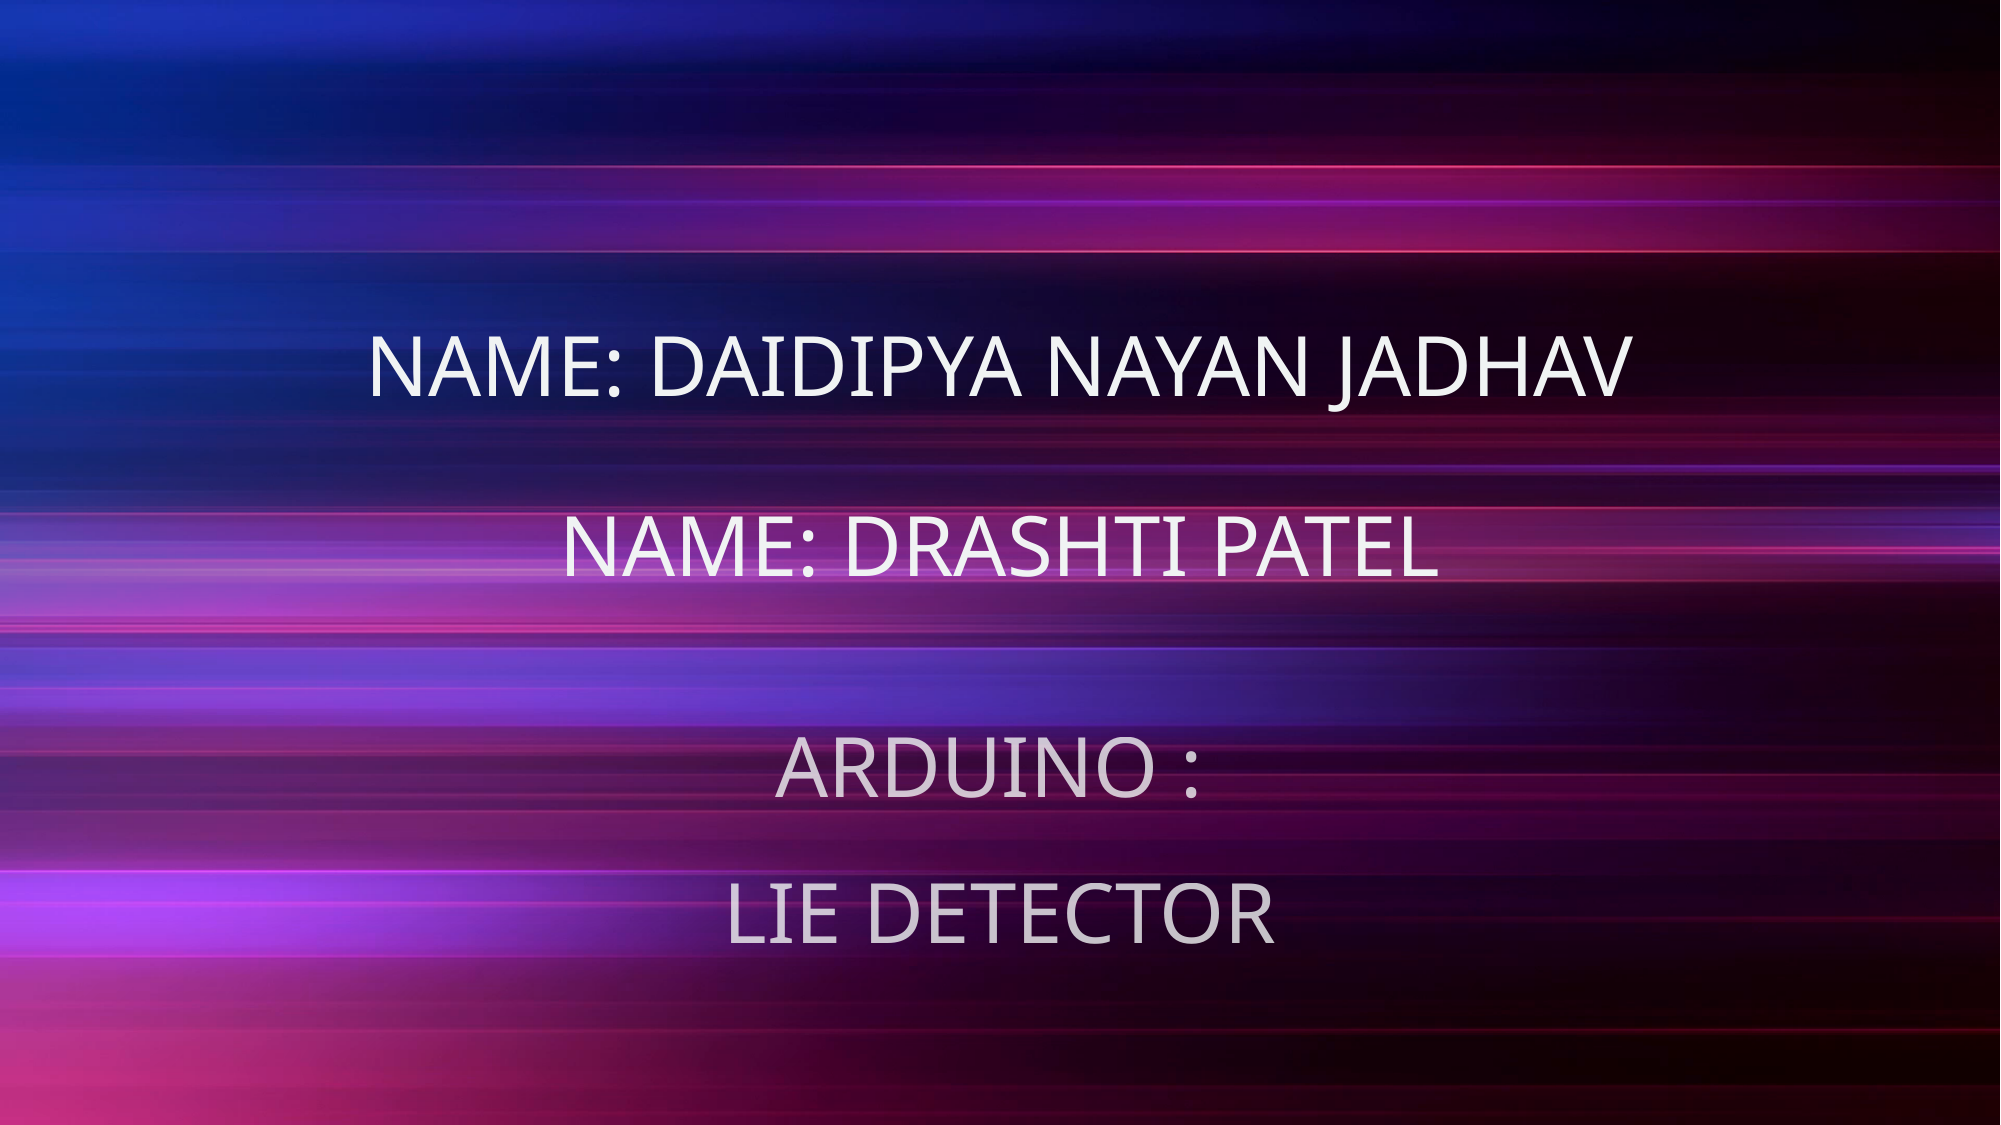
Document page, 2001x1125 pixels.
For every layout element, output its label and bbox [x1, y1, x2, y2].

text_box [0, 0, 2000, 1125]
